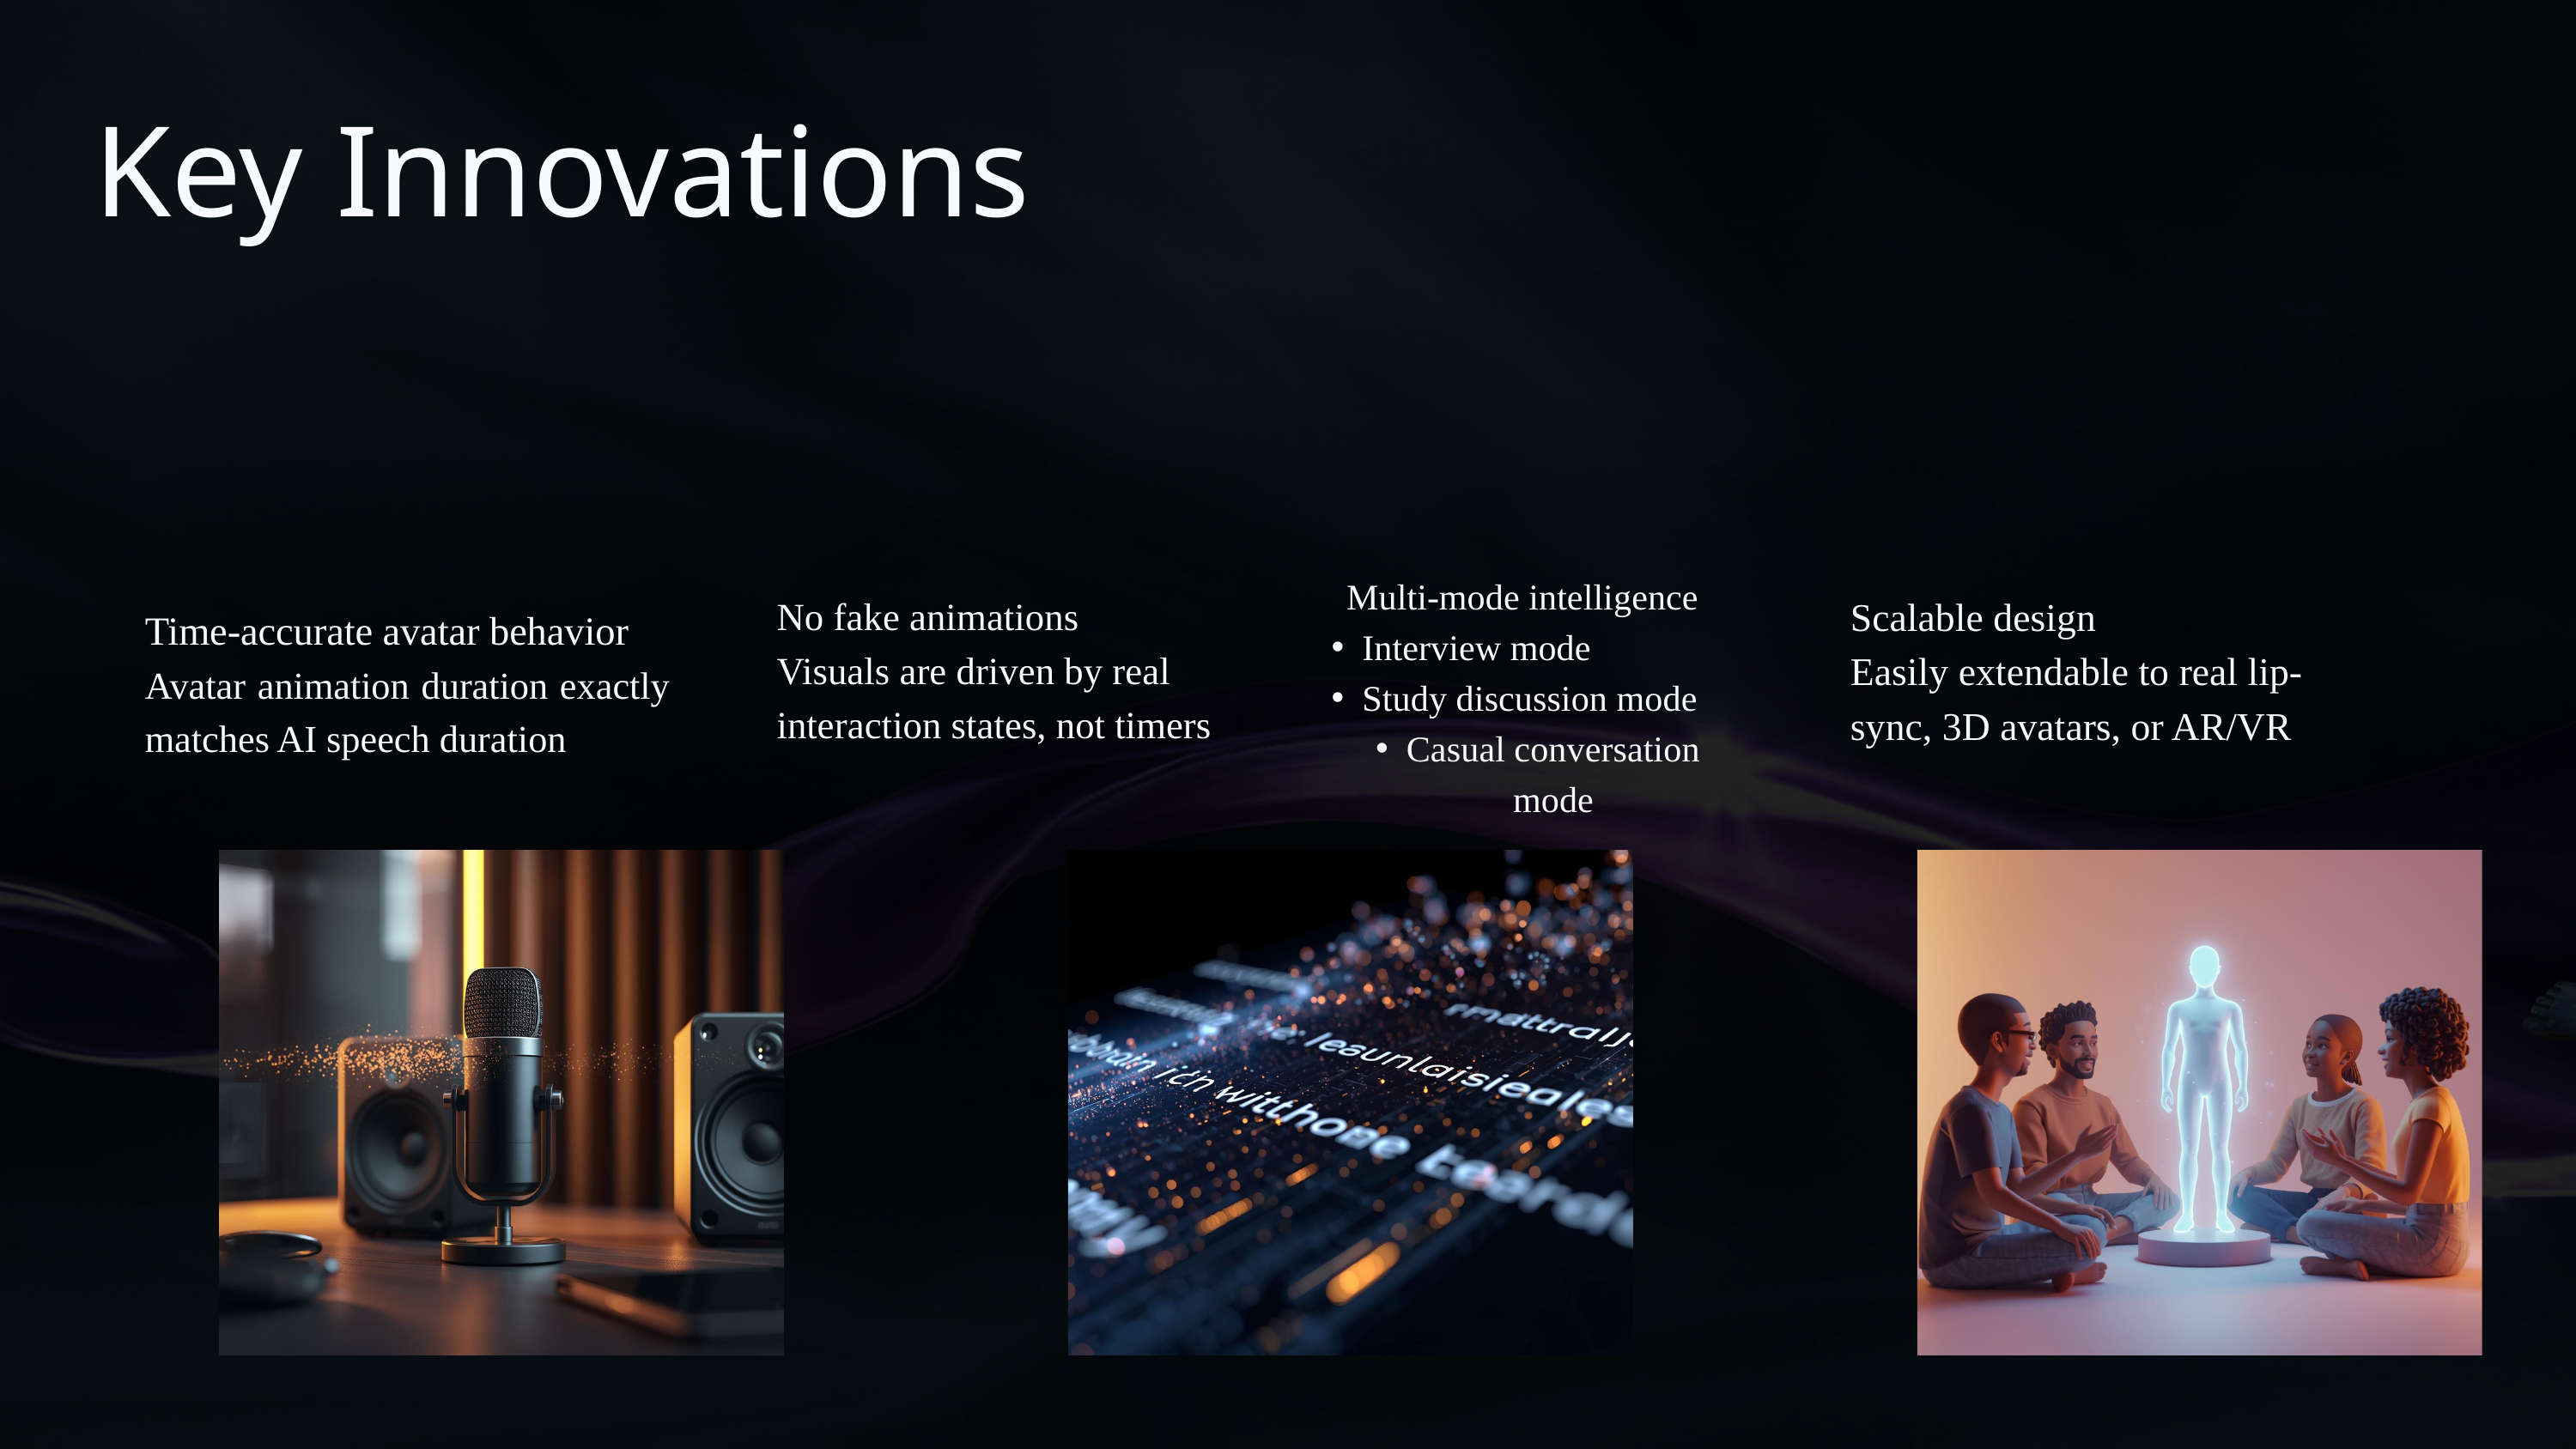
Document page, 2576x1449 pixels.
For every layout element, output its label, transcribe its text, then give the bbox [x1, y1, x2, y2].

text_box [0, 0, 2576, 1449]
text_box Multi-mode intelligence Interview mode Study discussion mode Casual conversation mode [1300, 566, 1745, 820]
text_box Key Innovations [94, 101, 1960, 243]
text_box Scalable design Easily extendable to real lip-sync, 3D avatars, or AR/VR [1850, 584, 2379, 749]
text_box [1067, 850, 1633, 1355]
text_box No fake animations Visuals are driven by real interaction states, not timers [776, 584, 1288, 746]
text_box Time-accurate avatar behavior Avatar animation duration exactly matches AI speech duration [144, 597, 671, 761]
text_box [1917, 850, 2482, 1355]
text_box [218, 850, 785, 1355]
